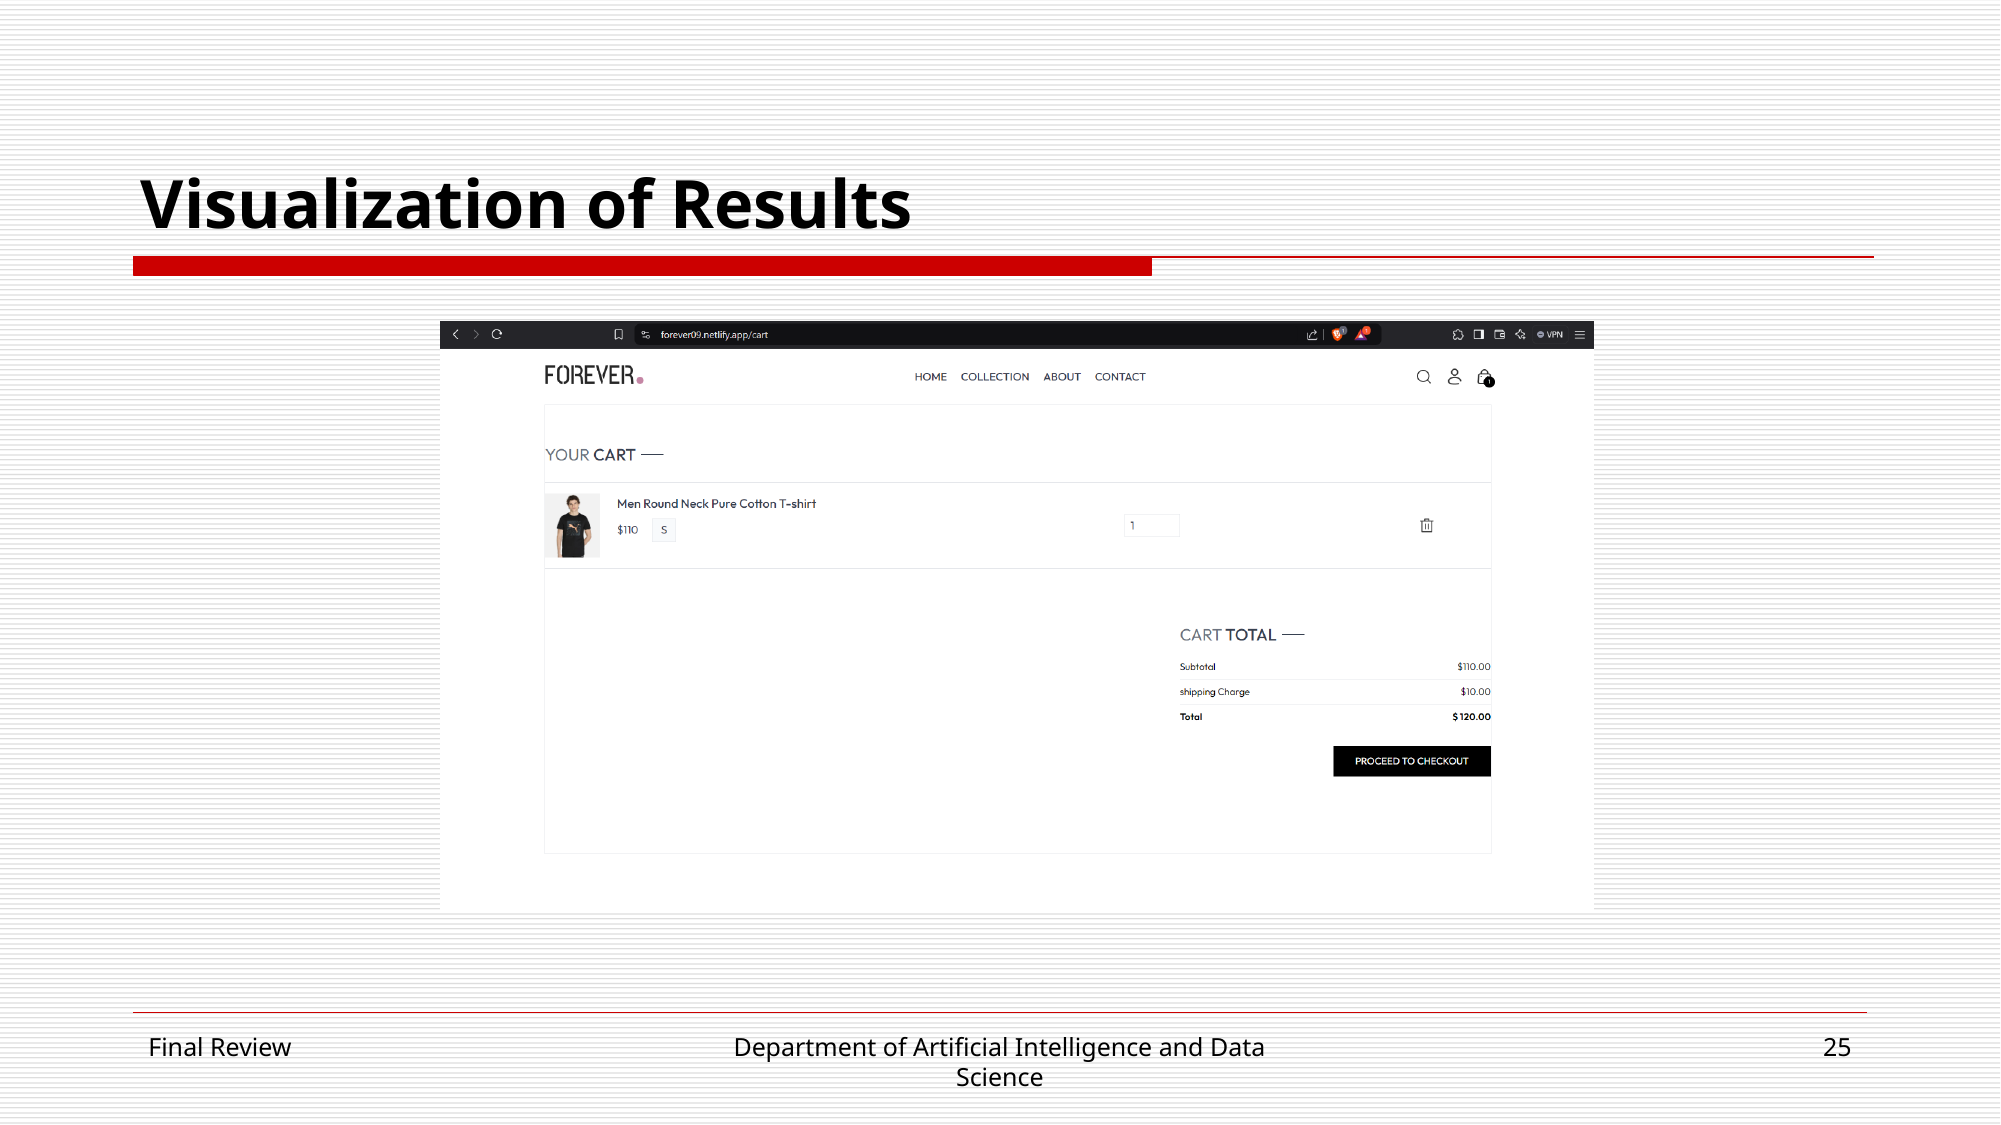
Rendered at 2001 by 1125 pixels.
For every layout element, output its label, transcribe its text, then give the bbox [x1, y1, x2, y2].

slide_number 25 [1433, 1024, 1867, 1103]
footer Department of Artificial Intelligence and Data Science [683, 1024, 1317, 1103]
title Visualization of Results [125, 50, 1876, 250]
picture [0, 0, 2001, 1125]
slide_number Final Review [133, 1024, 567, 1103]
